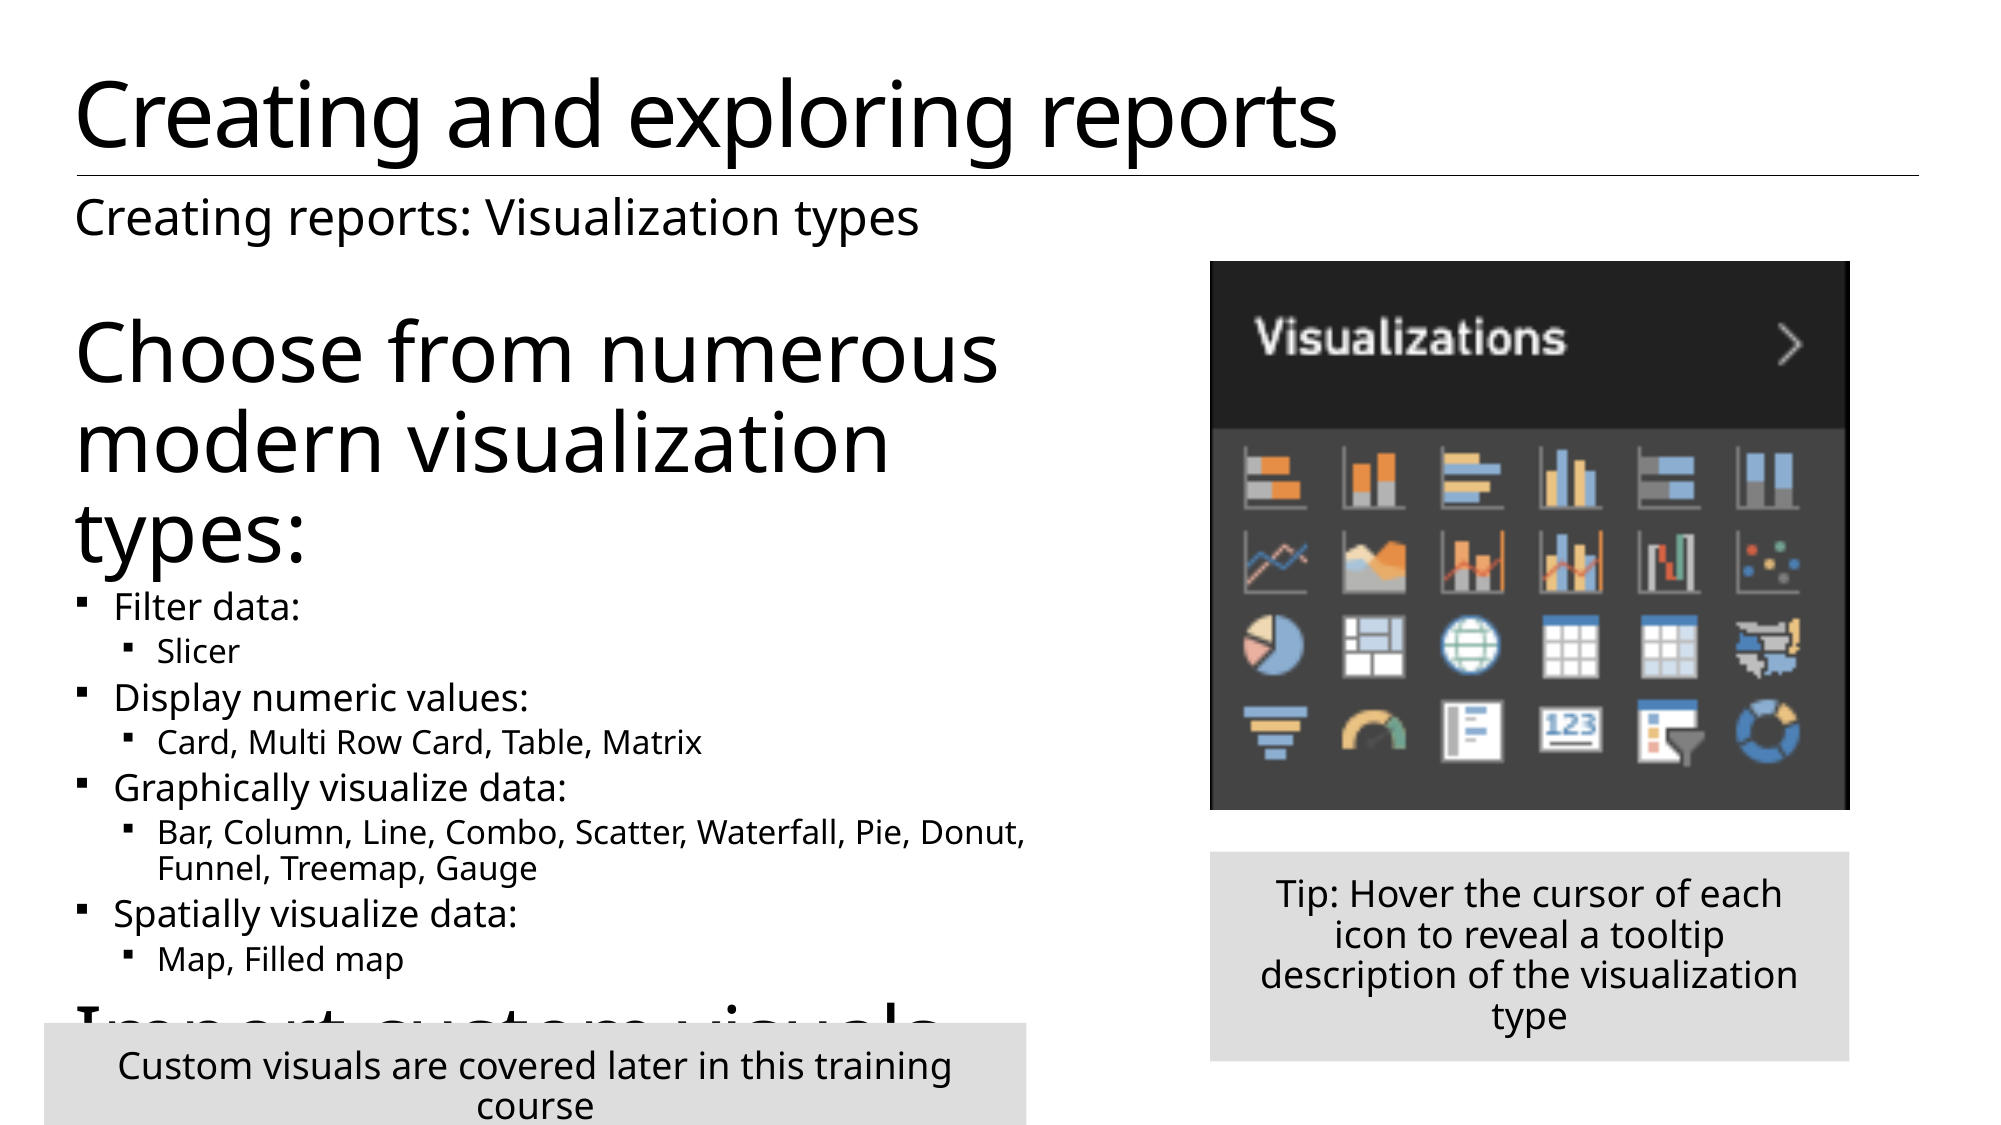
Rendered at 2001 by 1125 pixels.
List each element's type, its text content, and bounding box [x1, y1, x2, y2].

list Choose from numerous modern visualization types: Filter data: Slicer Display numeric values: Card, Multi Row Card, Table, Matrix Graphically visualize data: Bar, Column, Line, Combo, Scatter, Waterfall, Pie, Donut, Funnel, Treemap, Gauge Spatially visualize data: Map, Filled map Import custom visuals [44, 287, 1118, 1125]
picture [1209, 261, 1850, 810]
title Creating and exploring reports [44, 59, 1957, 178]
text_box Custom visuals are covered later in this training course [44, 1022, 1027, 1125]
list Creating reports: Visualization types [44, 191, 1957, 247]
text_box Tip: Hover the cursor of each icon to reveal a tooltip description of the visualization type [1210, 851, 1850, 1062]
